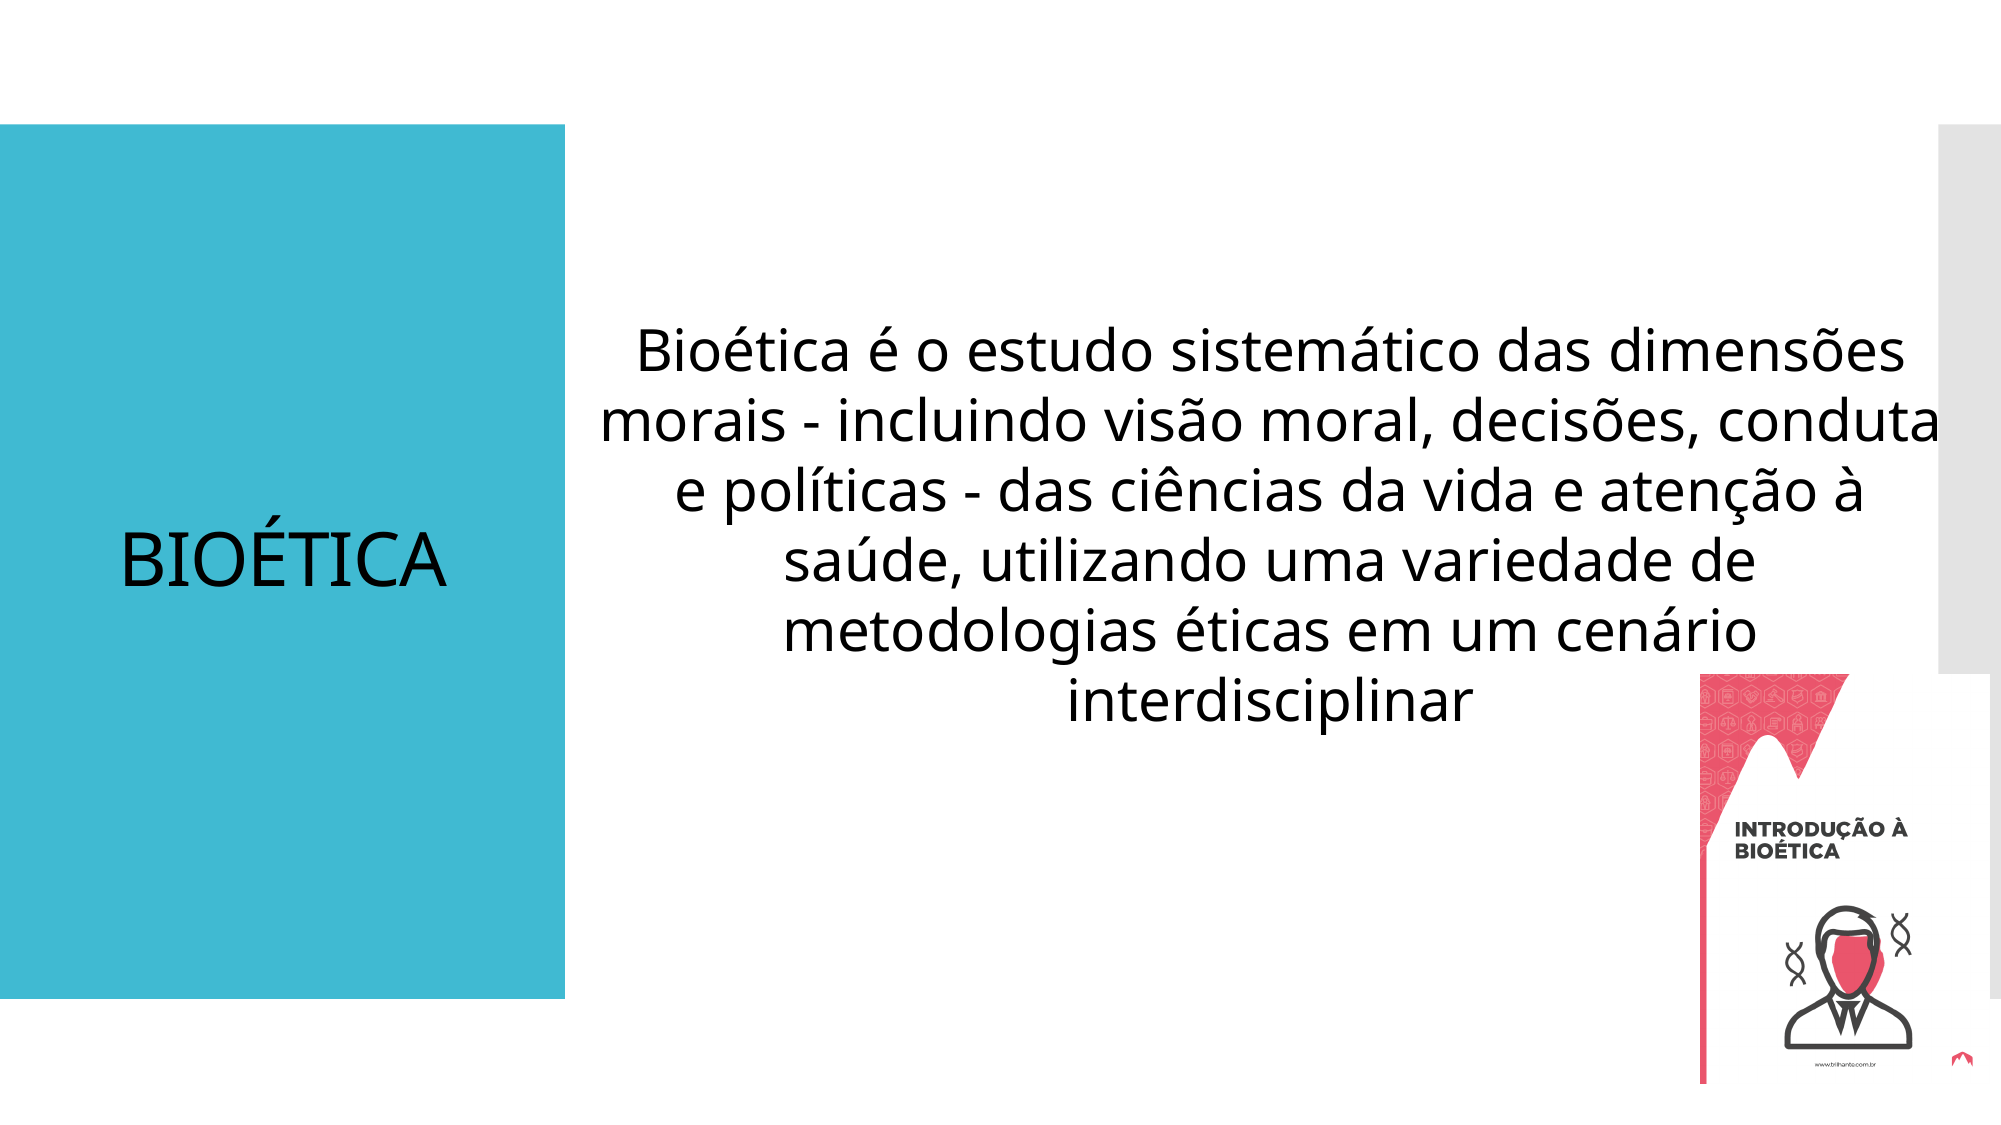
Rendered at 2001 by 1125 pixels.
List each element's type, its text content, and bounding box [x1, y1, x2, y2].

picture [1699, 673, 1990, 1084]
text_box Bioética é o estudo sistemático das dimensões morais - incluindo visão moral, decisões, conduta e políticas - das ciências da vida e atenção à saúde, utilizando uma variedade de metodologias éticas em um cenário interdisciplinar [580, 305, 1962, 741]
title BIOÉTICA [41, 184, 525, 940]
